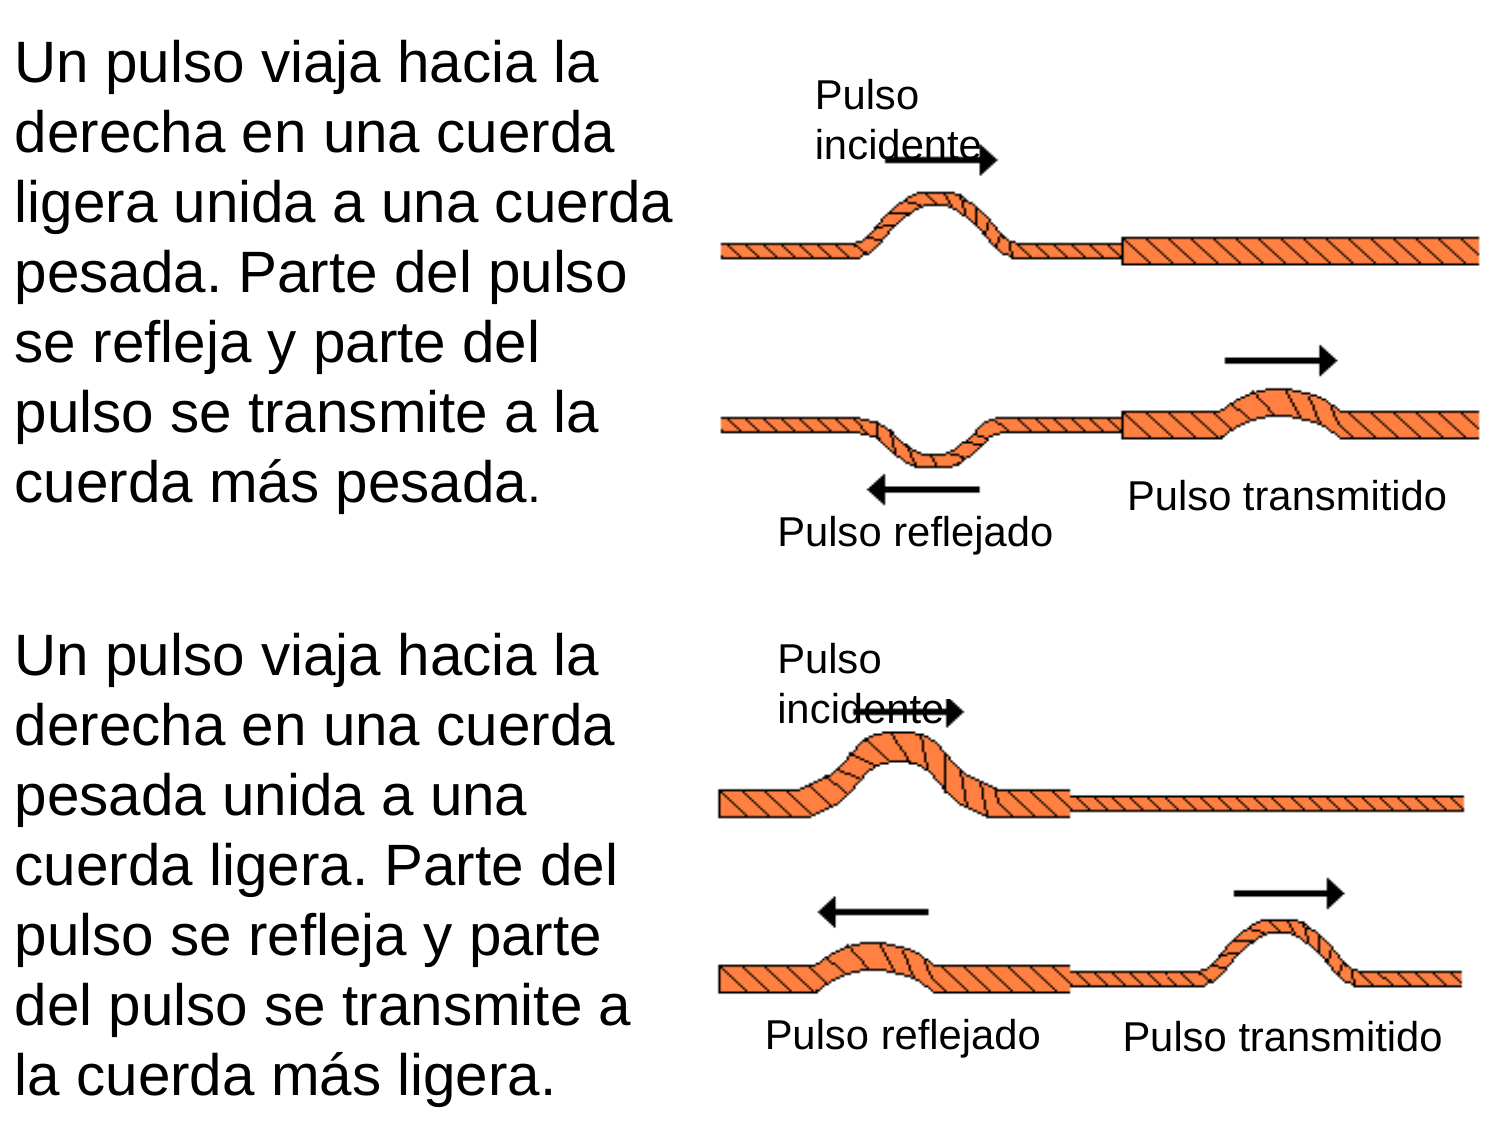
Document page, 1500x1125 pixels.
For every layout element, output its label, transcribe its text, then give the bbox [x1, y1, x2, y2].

text_box Un pulso viaja hacia la derecha en una cuerda ligera unida a una cuerda pesada. Parte del pulso se refleja y parte del pulso se transmite a la cuerda más pesada. [0, 16, 700, 522]
text_box Pulso reflejado [762, 539, 1075, 563]
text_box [699, 699, 1500, 1023]
text_box Pulso transmitido [1107, 1032, 1496, 1068]
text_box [699, 134, 1500, 531]
text_box Pulso reflejado [749, 1032, 1063, 1066]
text_box Pulso incidente [799, 59, 1113, 133]
text_box Pulso incidente [762, 624, 1075, 698]
text_box Un pulso viaja hacia la derecha en una cuerda pesada unida a una cuerda ligera. Parte del pulso se refleja y parte del pulso se transmite a la cuerda más ligera. [0, 609, 688, 1115]
